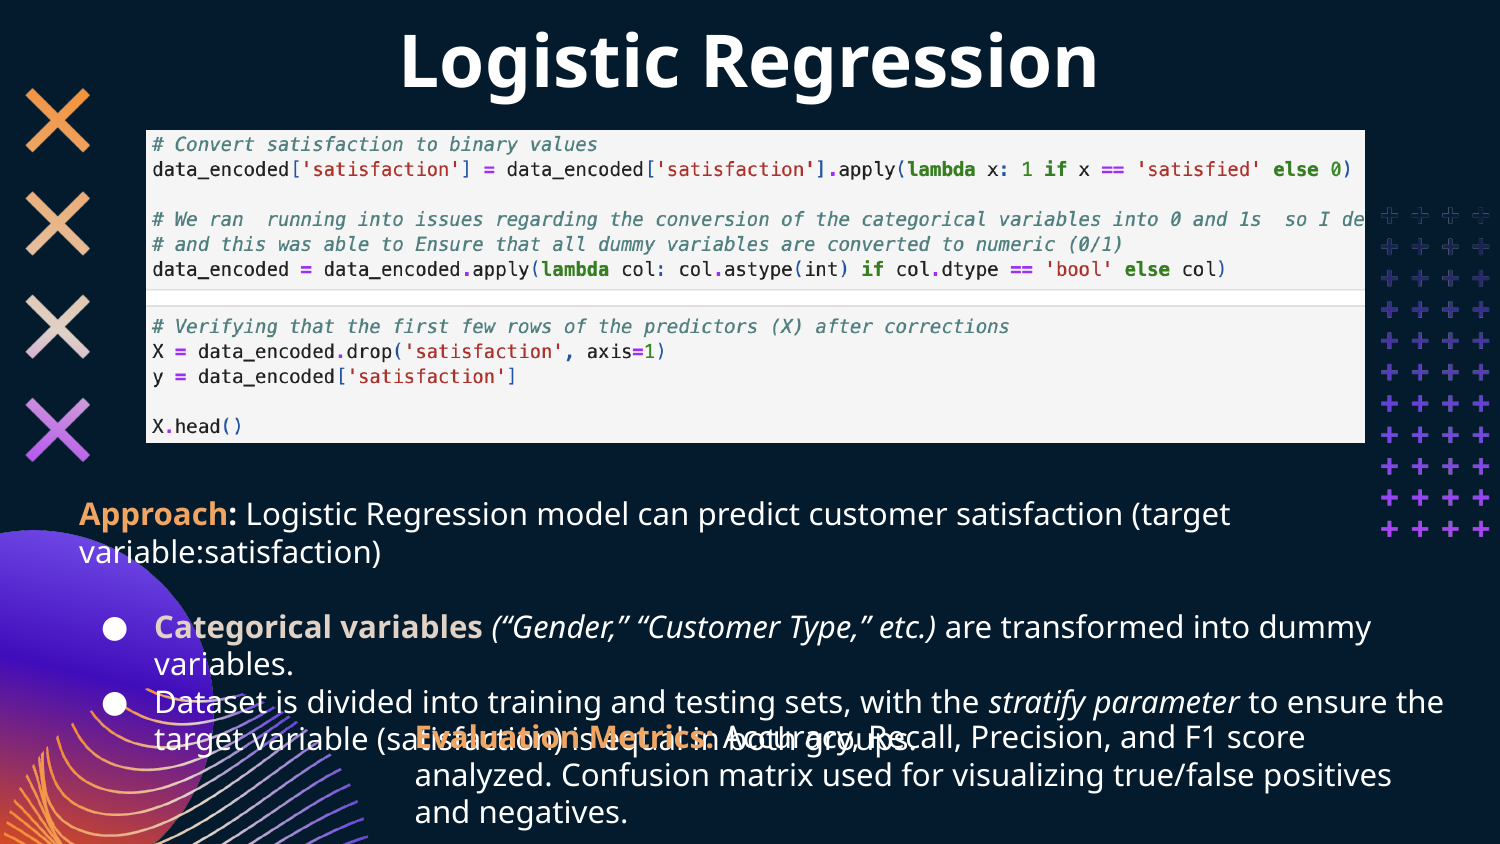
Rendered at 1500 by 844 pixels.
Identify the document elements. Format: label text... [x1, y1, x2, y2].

picture [0, 530, 371, 844]
text_box Approach: Logistic Regression model can predict customer satisfaction (target variable:satisfaction) Categorical variables (“Gender,” “Customer Type,” etc.) are transformed into dummy variables. Dataset is divided into training and testing sets, with the stratify parameter to ensure the target variable (satisfaction) is equal in both groups. [64, 479, 1500, 688]
title Logistic Regression [118, 0, 1382, 94]
picture [26, 89, 90, 461]
picture [1382, 208, 1500, 479]
picture [146, 130, 1365, 443]
text_box Evaluation Metrics: Accuracy, Recall, Precision, and F1 score analyzed. Confusion matrix used for visualizing true/false positives and negatives. [399, 702, 1441, 797]
